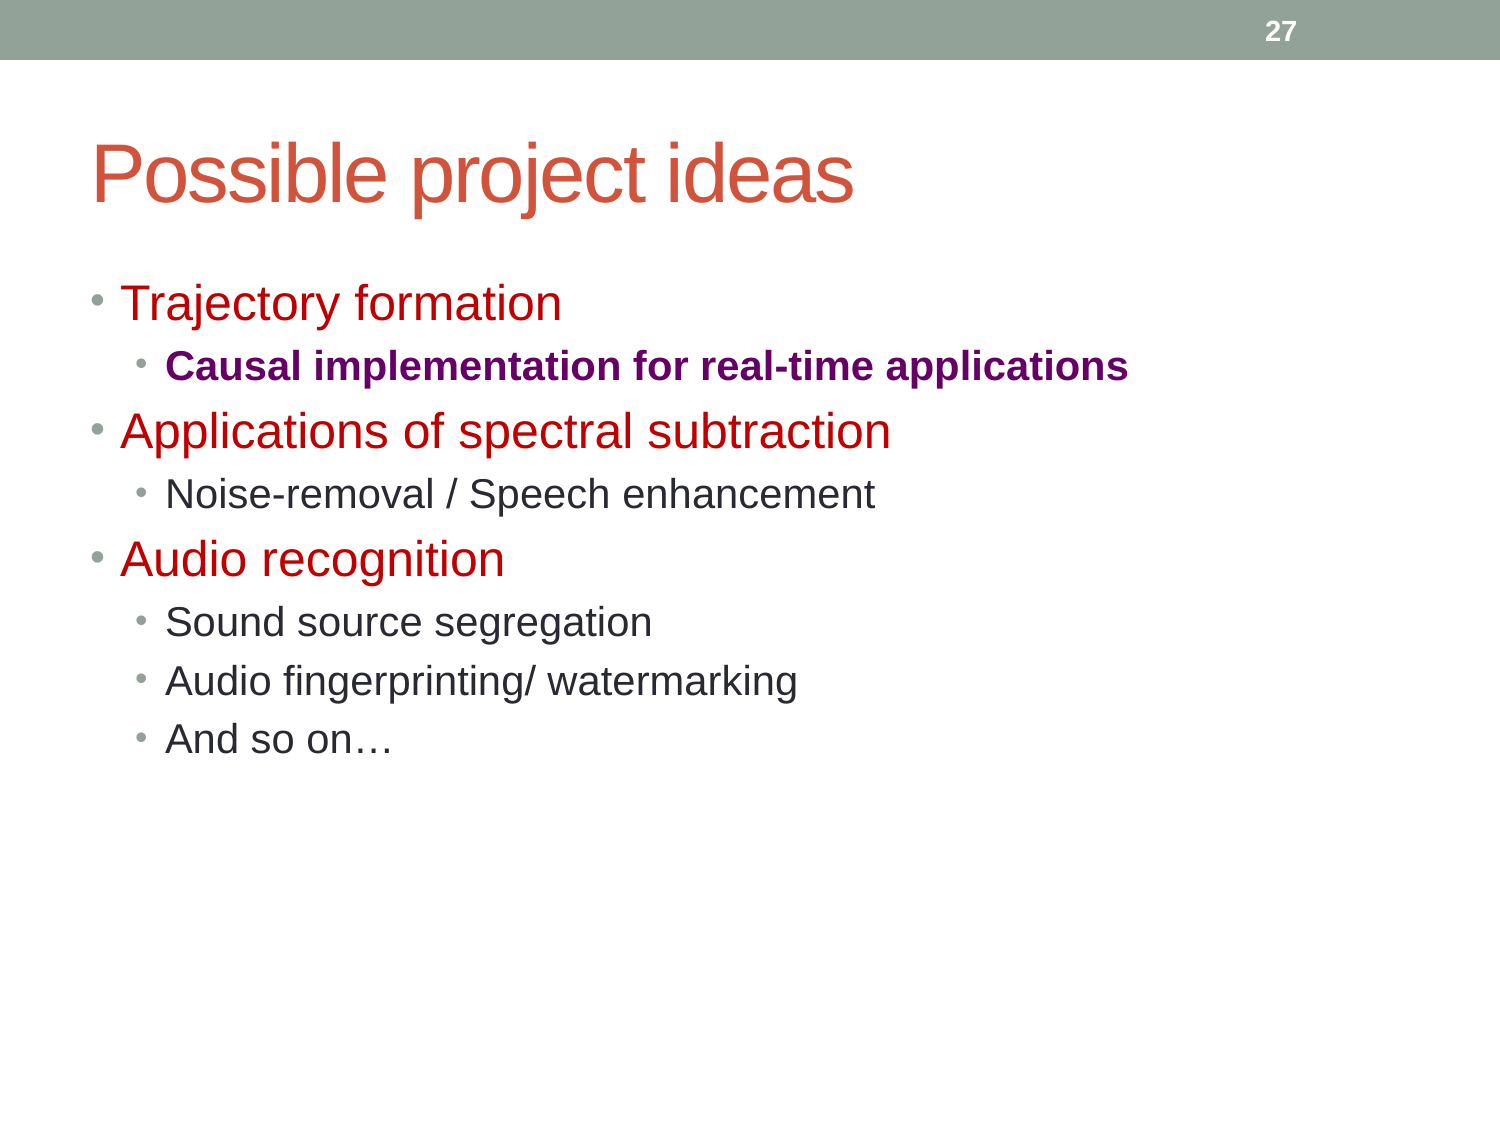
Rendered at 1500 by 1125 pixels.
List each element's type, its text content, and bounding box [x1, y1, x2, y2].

list Trajectory formation Causal implementation for real-time applications Applications of spectral subtraction Noise-removal / Speech enhancement Audio recognition Sound source segregation Audio fingerprinting/ watermarking And so on… [75, 262, 1425, 1063]
title Possible project ideas [75, 87, 1425, 250]
slide_number 27 [1250, 3, 1425, 57]
